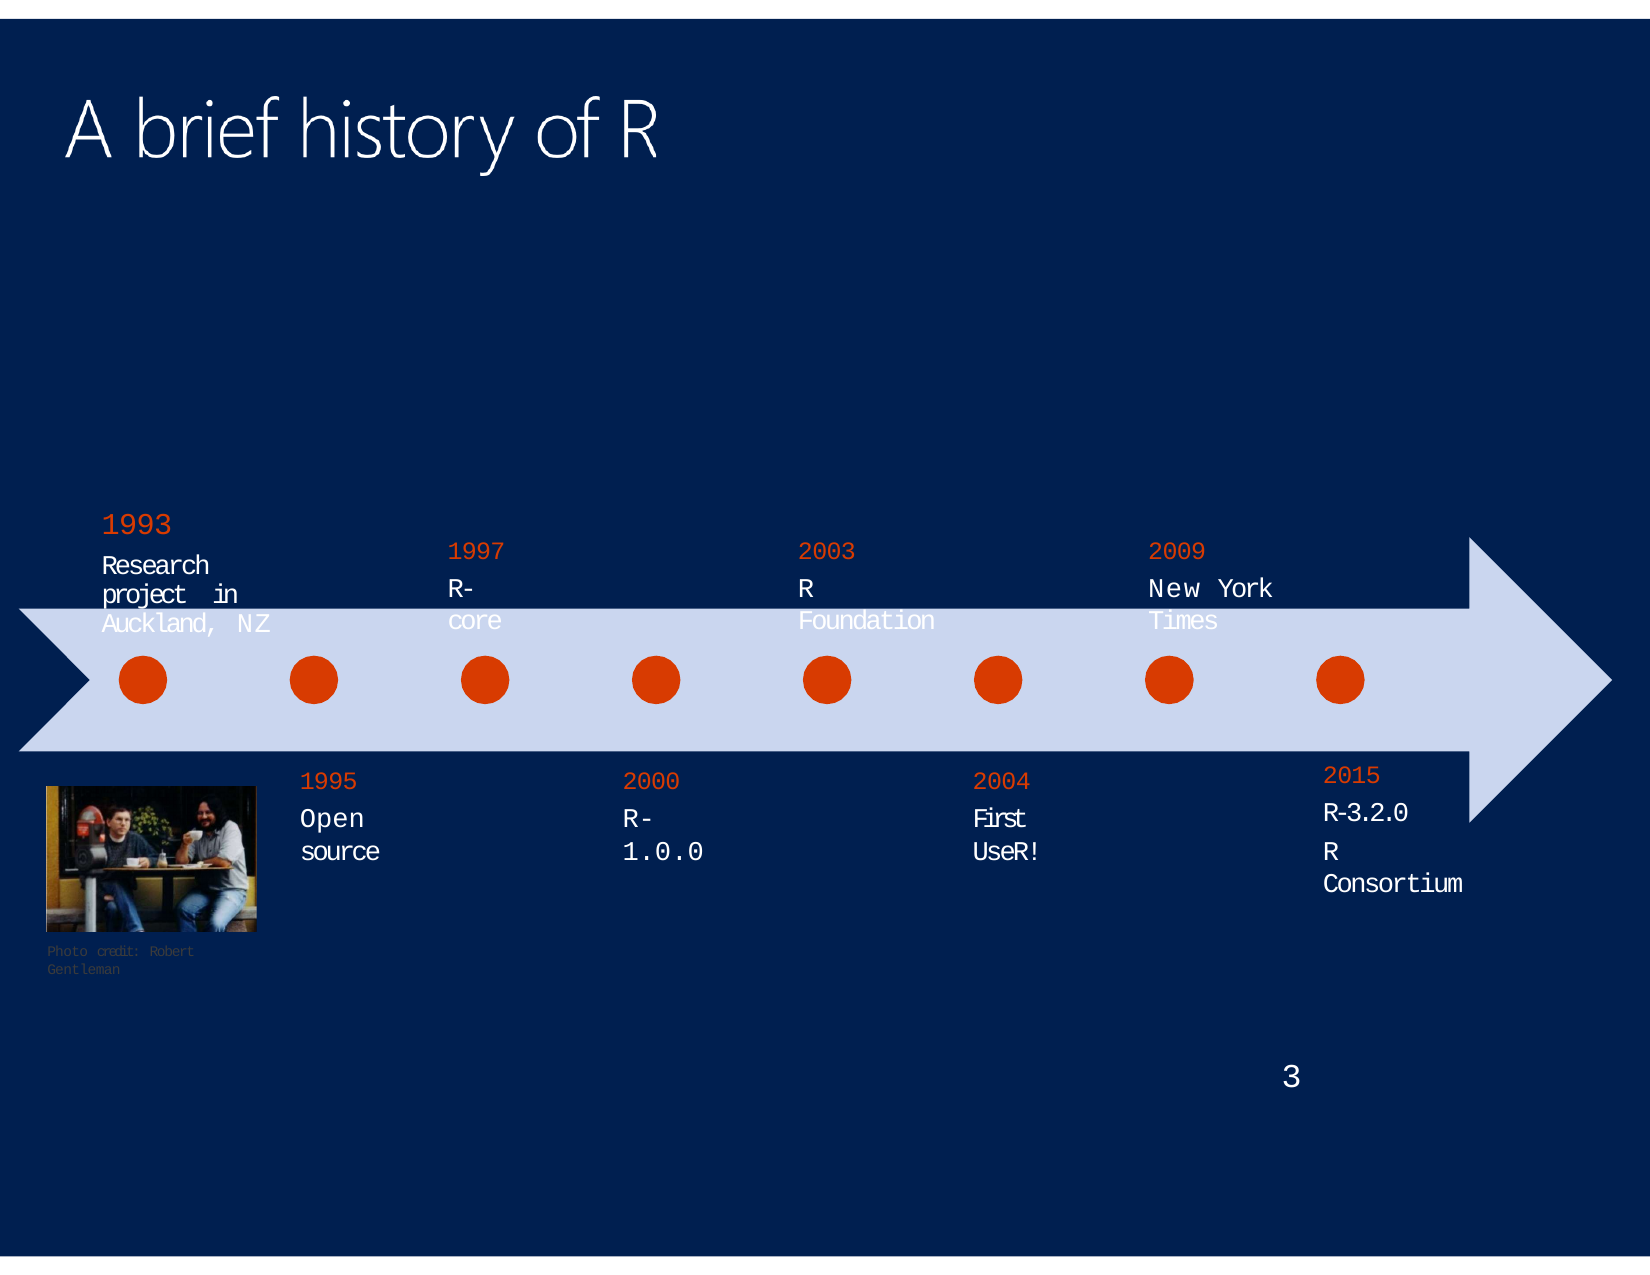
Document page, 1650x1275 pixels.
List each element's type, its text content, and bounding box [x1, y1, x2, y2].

text_box [631, 655, 681, 705]
text_box [1144, 655, 1194, 705]
text_box [460, 655, 510, 705]
text_box 1997 R-core [445, 534, 529, 636]
text_box [1316, 655, 1365, 705]
text_box 1995 Open source [297, 764, 454, 866]
text_box [46, 786, 257, 932]
text_box [65, 96, 657, 176]
text_box 3 [1279, 1053, 1303, 1094]
text_box [289, 655, 339, 705]
text_box 2015 R-3.2.0 R Consortium [1320, 758, 1488, 898]
text_box [18, 537, 1613, 805]
text_box 2003 R Foundation [795, 534, 960, 636]
text_box [973, 655, 1023, 705]
text_box 2004 First UseR! [970, 764, 1101, 866]
text_box 1993 Research project in Auckland, NZ [99, 504, 301, 638]
text_box 2009 New York Times [1146, 534, 1342, 636]
text_box [118, 655, 168, 705]
text_box 2000 R-1.0.0 [620, 764, 707, 866]
text_box [802, 655, 852, 705]
text_box Photo credit: Robert Gentleman [45, 942, 263, 978]
